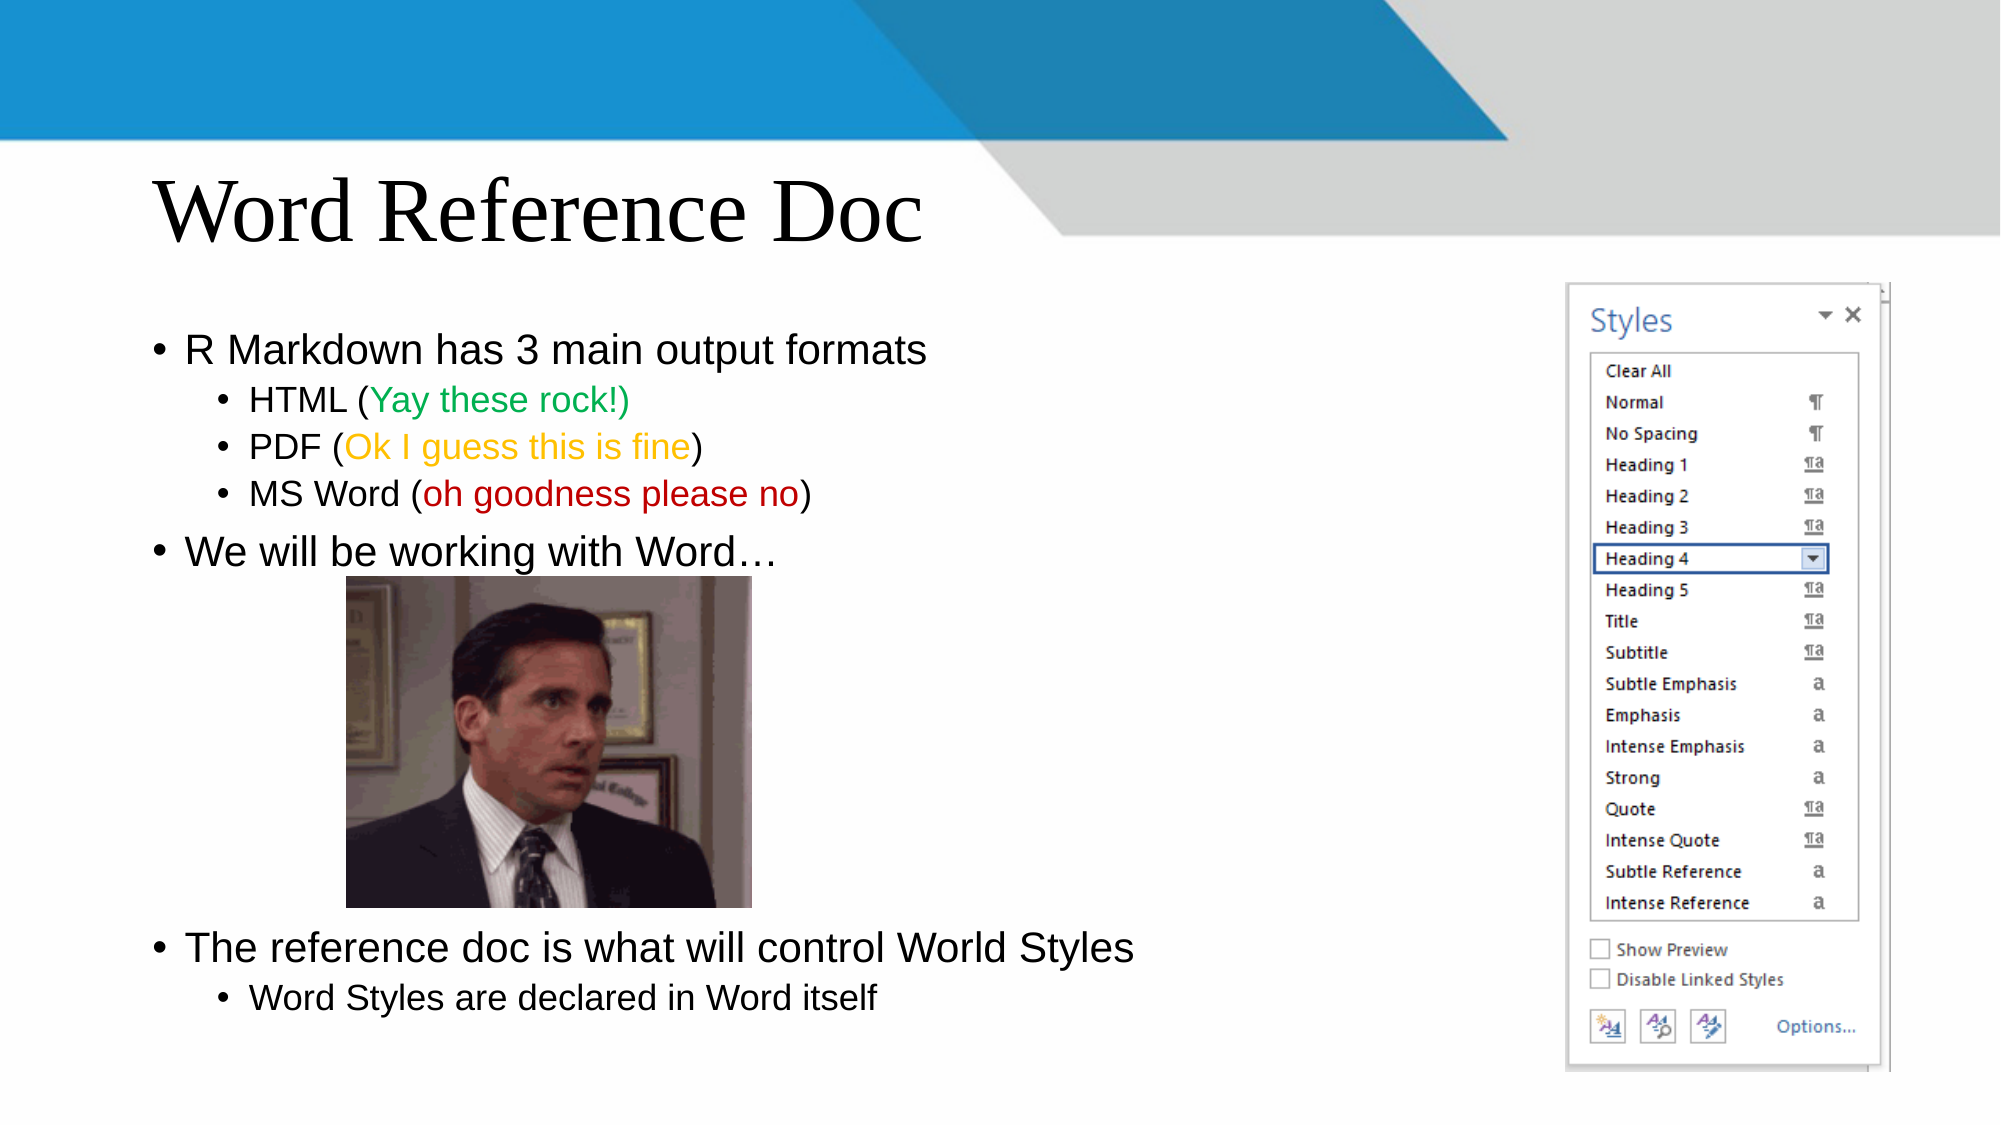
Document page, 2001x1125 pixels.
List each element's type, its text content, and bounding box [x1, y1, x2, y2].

list R Markdown has 3 main output formats HTML (Yay these rock!) PDF (Ok I guess this is fine) MS Word (oh goodness please no) We will be working with Word… The reference doc is what will control World Styles Word Styles are declared in Word itself [137, 320, 1538, 1035]
title Word Reference Doc [137, 103, 1863, 321]
picture [0, 0, 2001, 1125]
